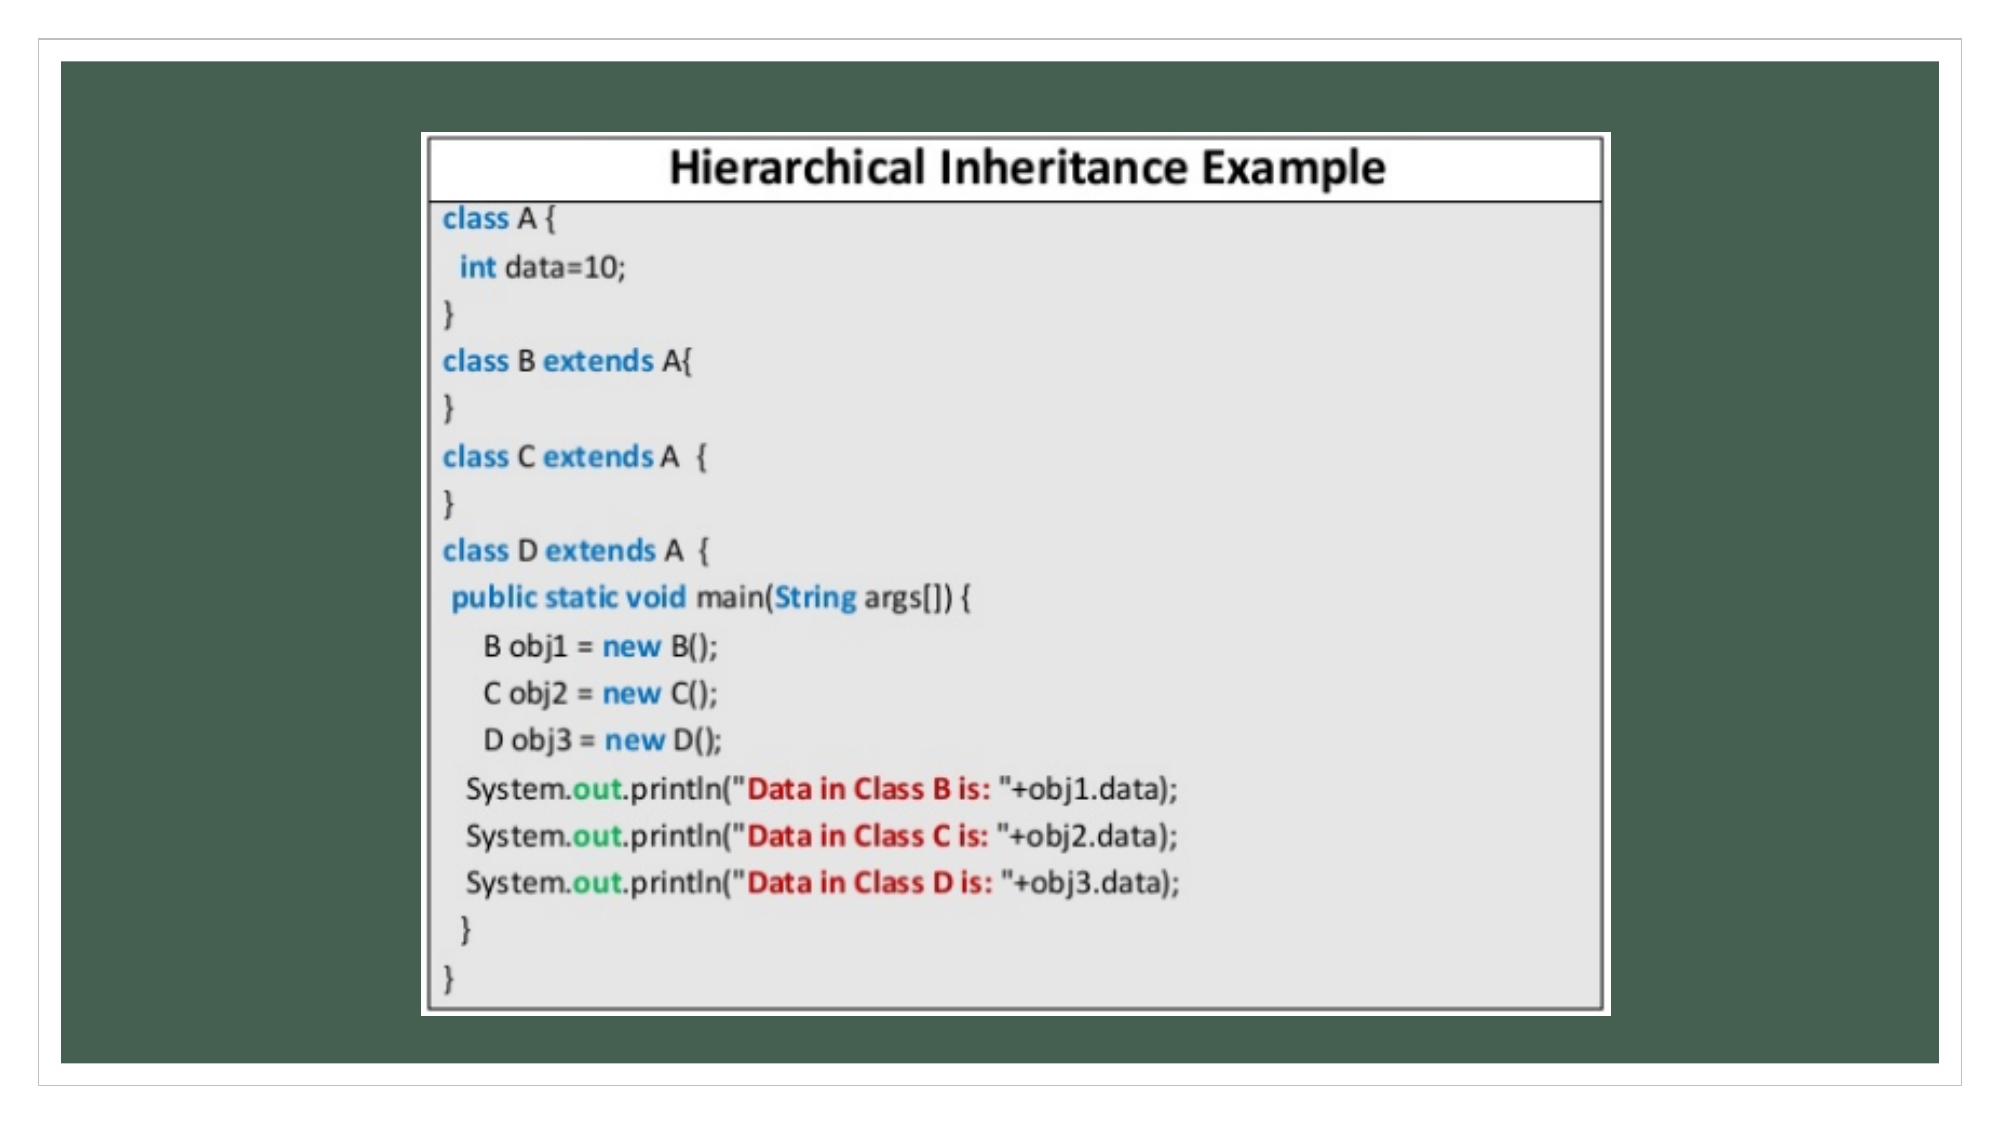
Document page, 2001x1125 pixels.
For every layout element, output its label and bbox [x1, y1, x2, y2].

picture [421, 132, 1611, 1016]
